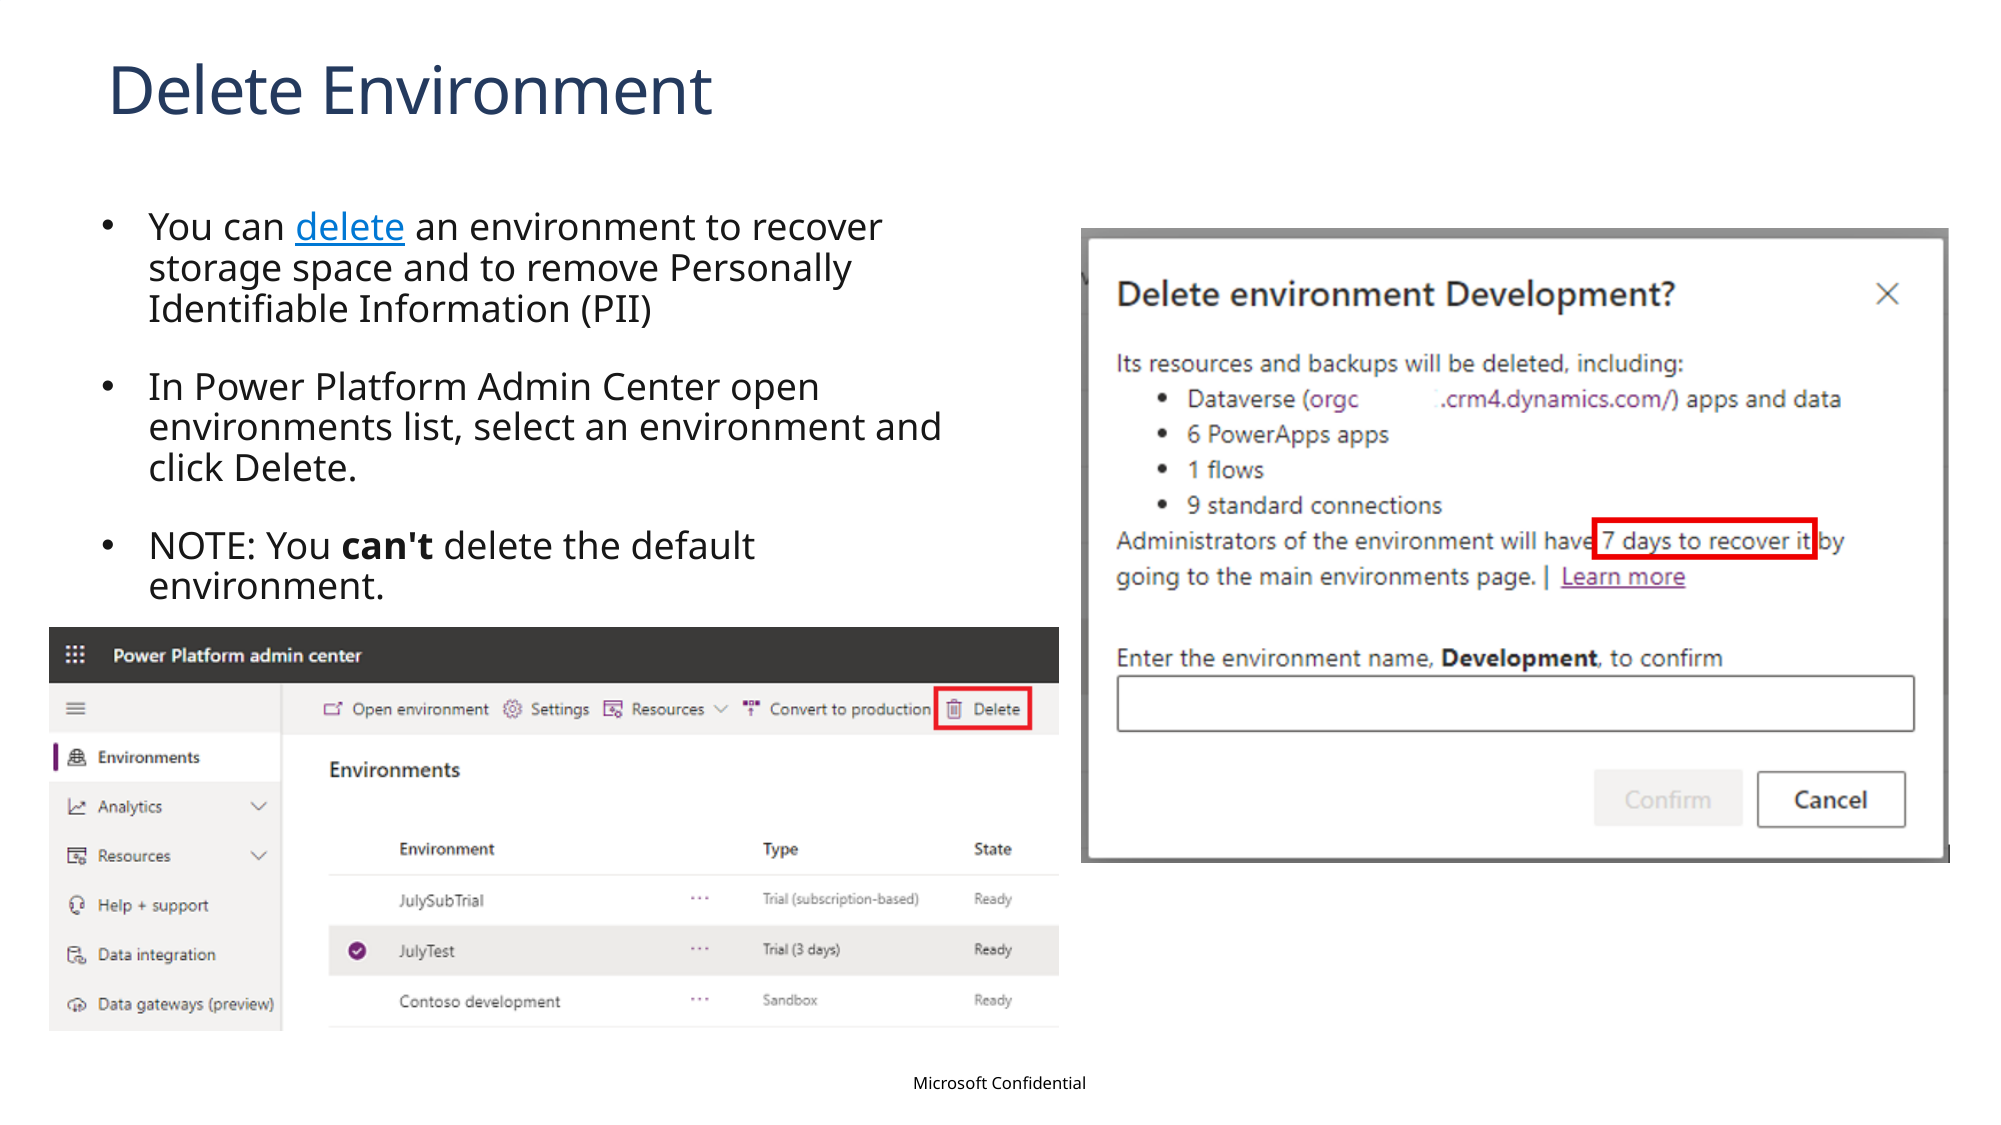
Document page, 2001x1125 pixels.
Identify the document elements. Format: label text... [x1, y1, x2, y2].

text_box Microsoft Confidential [662, 1072, 1338, 1093]
picture [49, 627, 1059, 1031]
picture [1081, 228, 1951, 863]
title Delete Environment [107, 52, 1893, 129]
text_box You can delete an environment to recover storage space and to remove Personally Identifiable Information (PII) In Power Platform Admin Center open environments list, select an environment and click Delete. NOTE: You can't delete the default environment. [71, 179, 981, 627]
